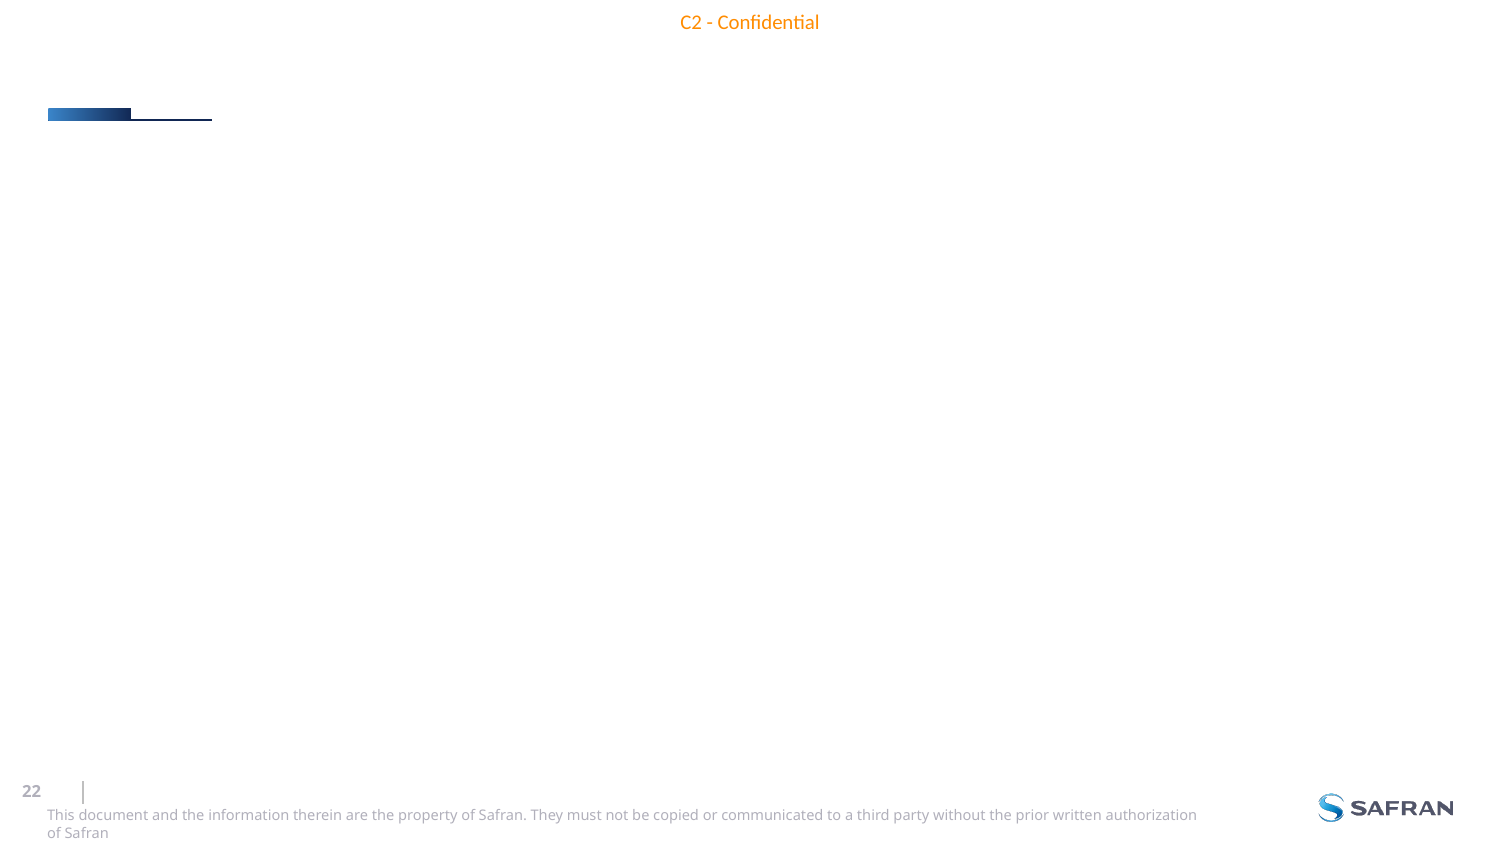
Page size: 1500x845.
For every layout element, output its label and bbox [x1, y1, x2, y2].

picture [1318, 793, 1453, 822]
